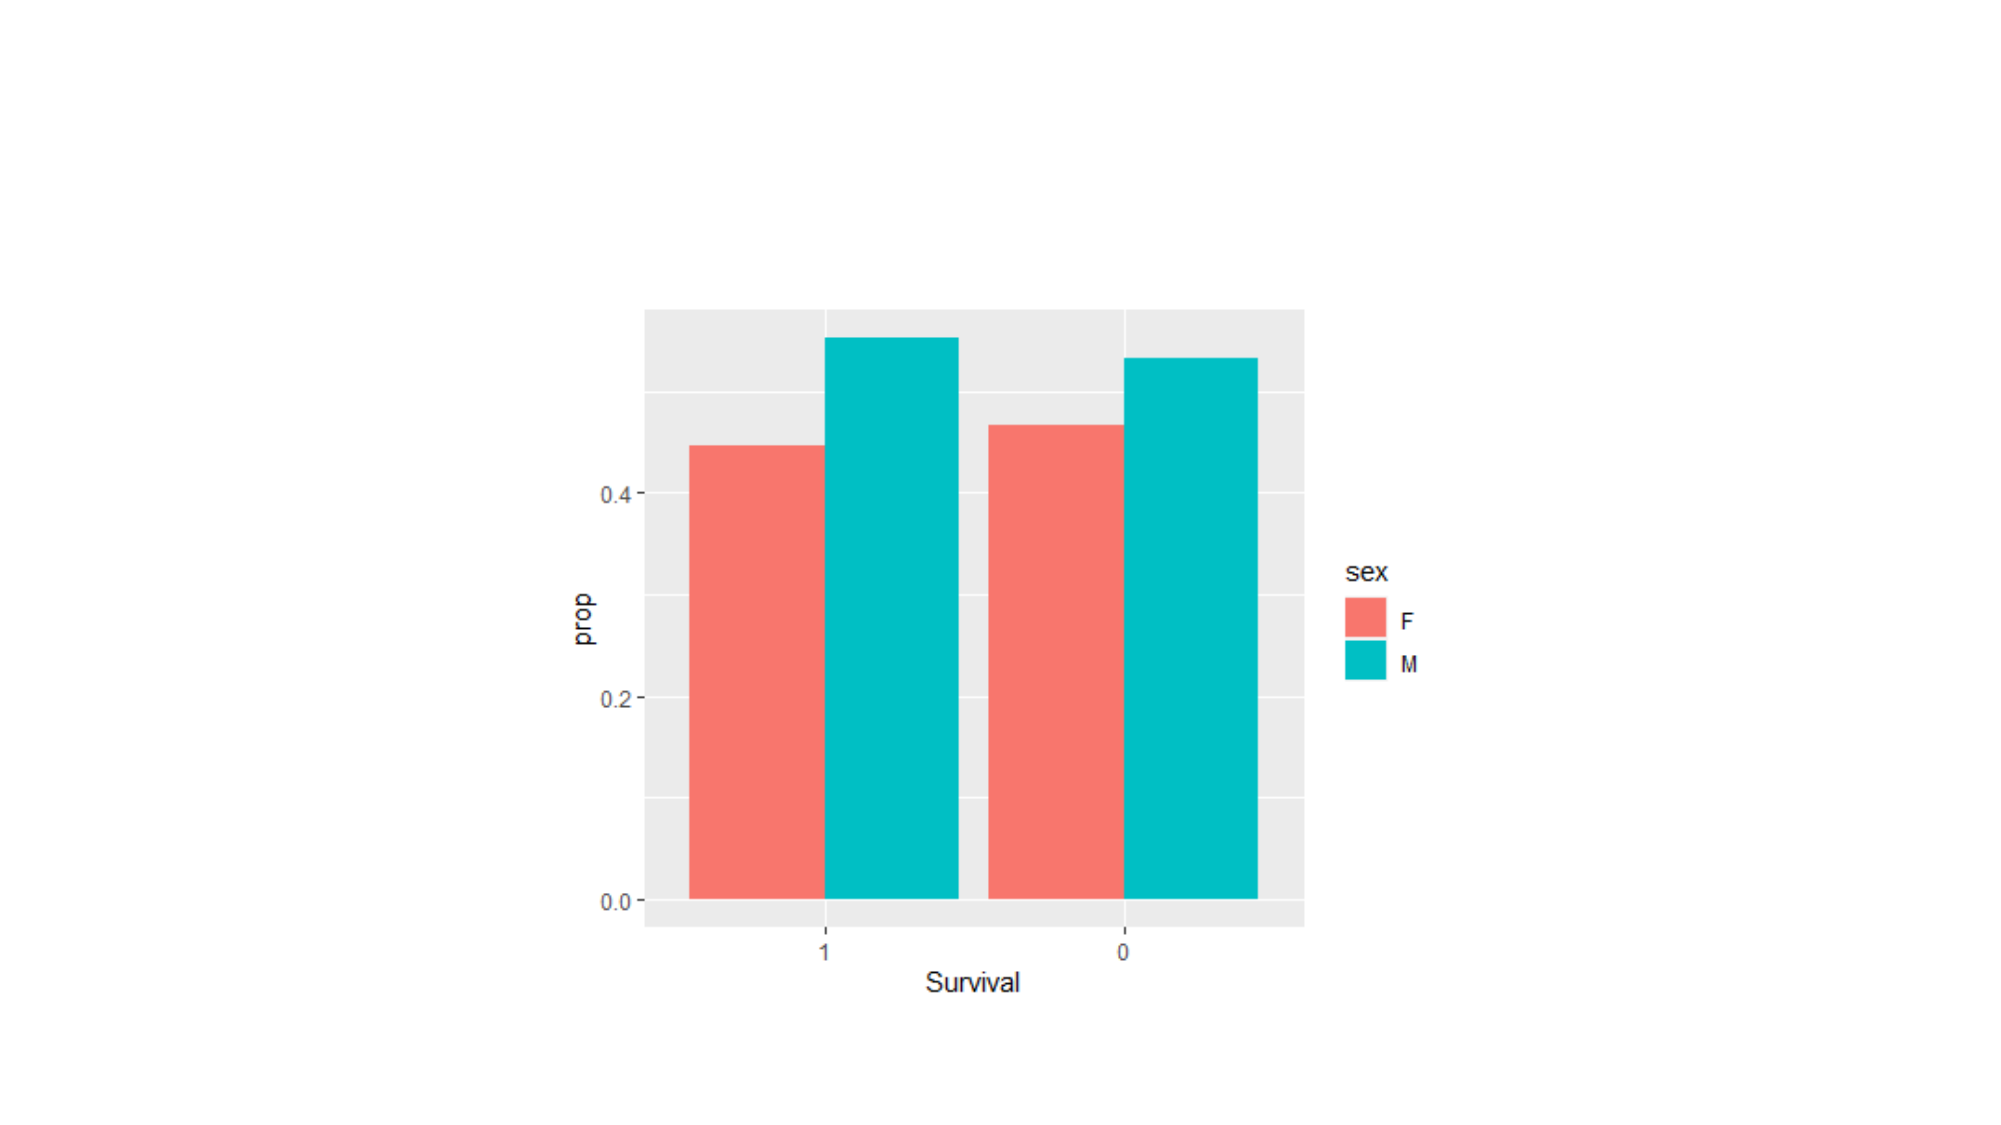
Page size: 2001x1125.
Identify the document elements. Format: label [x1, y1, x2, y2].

picture [554, 297, 1446, 1011]
